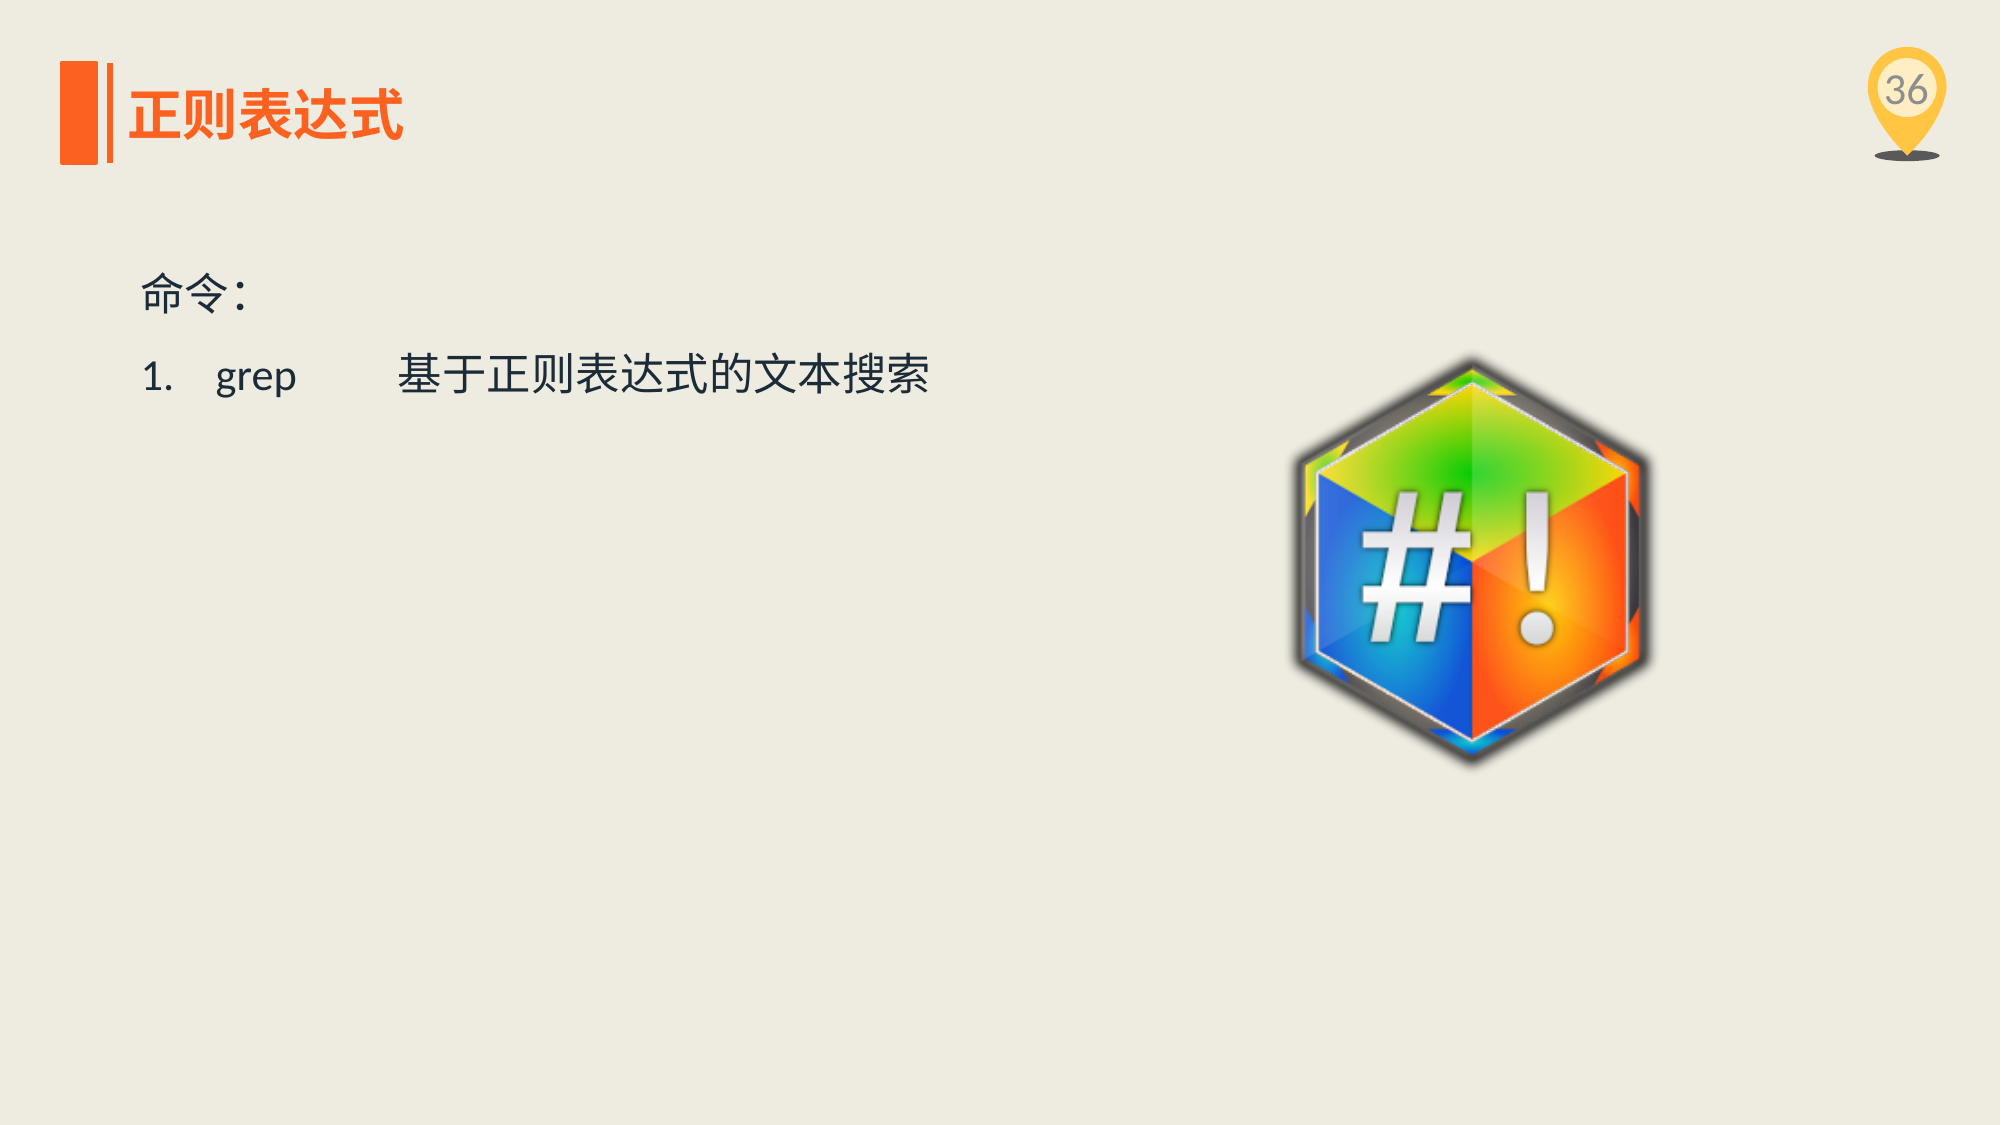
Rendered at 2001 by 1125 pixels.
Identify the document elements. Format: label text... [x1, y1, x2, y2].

slide_number 36 [1673, 57, 2000, 118]
text_box 命令： grep 基于正则表达式的文本搜索 [125, 231, 1000, 407]
text_box [60, 61, 98, 165]
text_box 正则表达式 [115, 72, 577, 154]
picture [1247, 337, 1698, 788]
